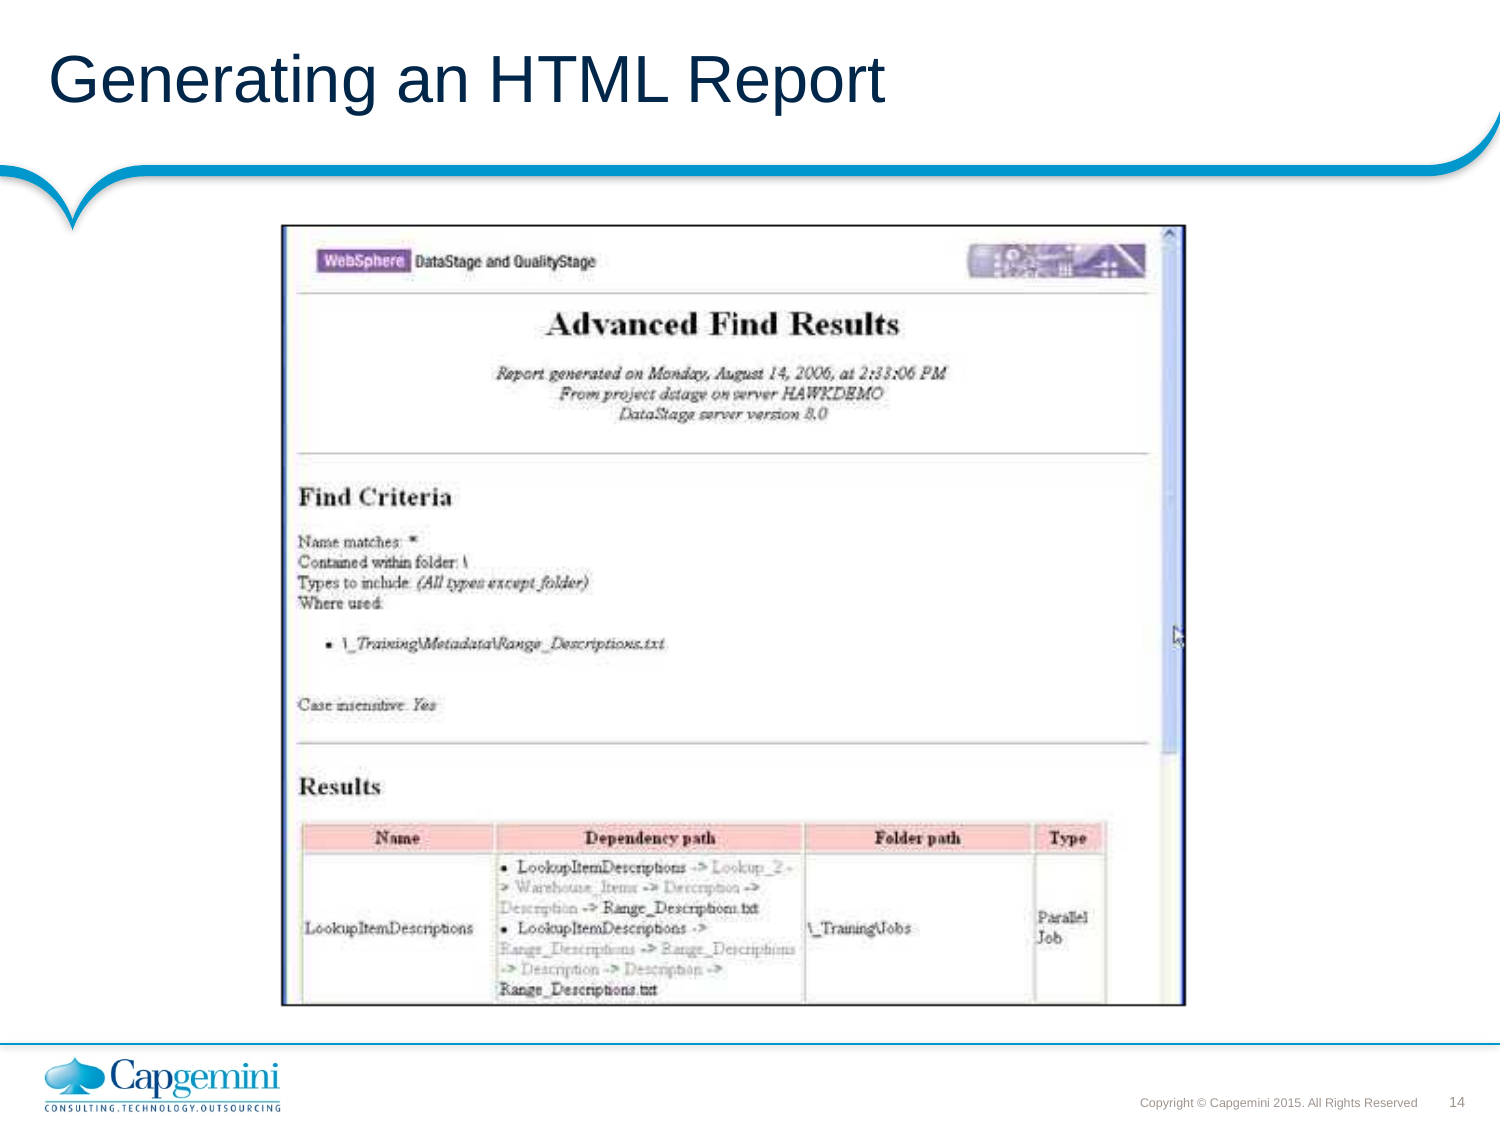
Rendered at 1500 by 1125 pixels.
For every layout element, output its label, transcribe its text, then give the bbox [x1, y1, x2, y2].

picture [44, 1056, 281, 1113]
picture [276, 218, 1192, 1011]
title Generating an HTML Report [0, 0, 1500, 165]
